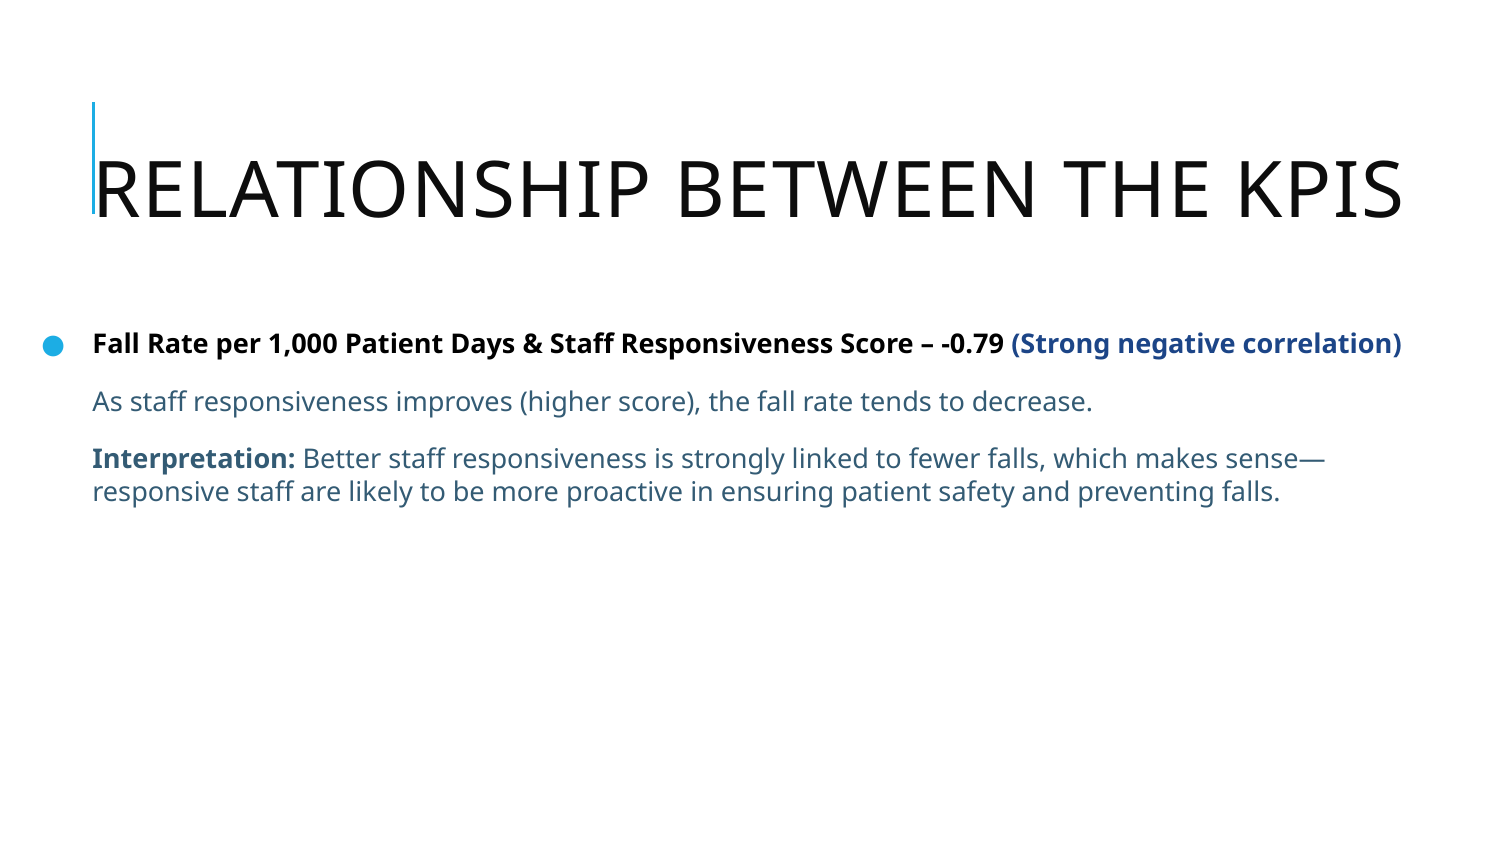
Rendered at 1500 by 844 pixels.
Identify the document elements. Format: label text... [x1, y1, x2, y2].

title Relationship between the KPIs [77, 121, 1427, 248]
list Fall Rate per 1,000 Patient Days & Staff Responsiveness Score – -0.79 (Strong negative correlation) As staff responsiveness improves (higher score), the fall rate tends to decrease. Interpretation: Better staff responsiveness is strongly linked to fewer falls, which makes sense—responsive staff are likely to be more proactive in ensuring patient safety and preventing falls. [2, 314, 1466, 779]
